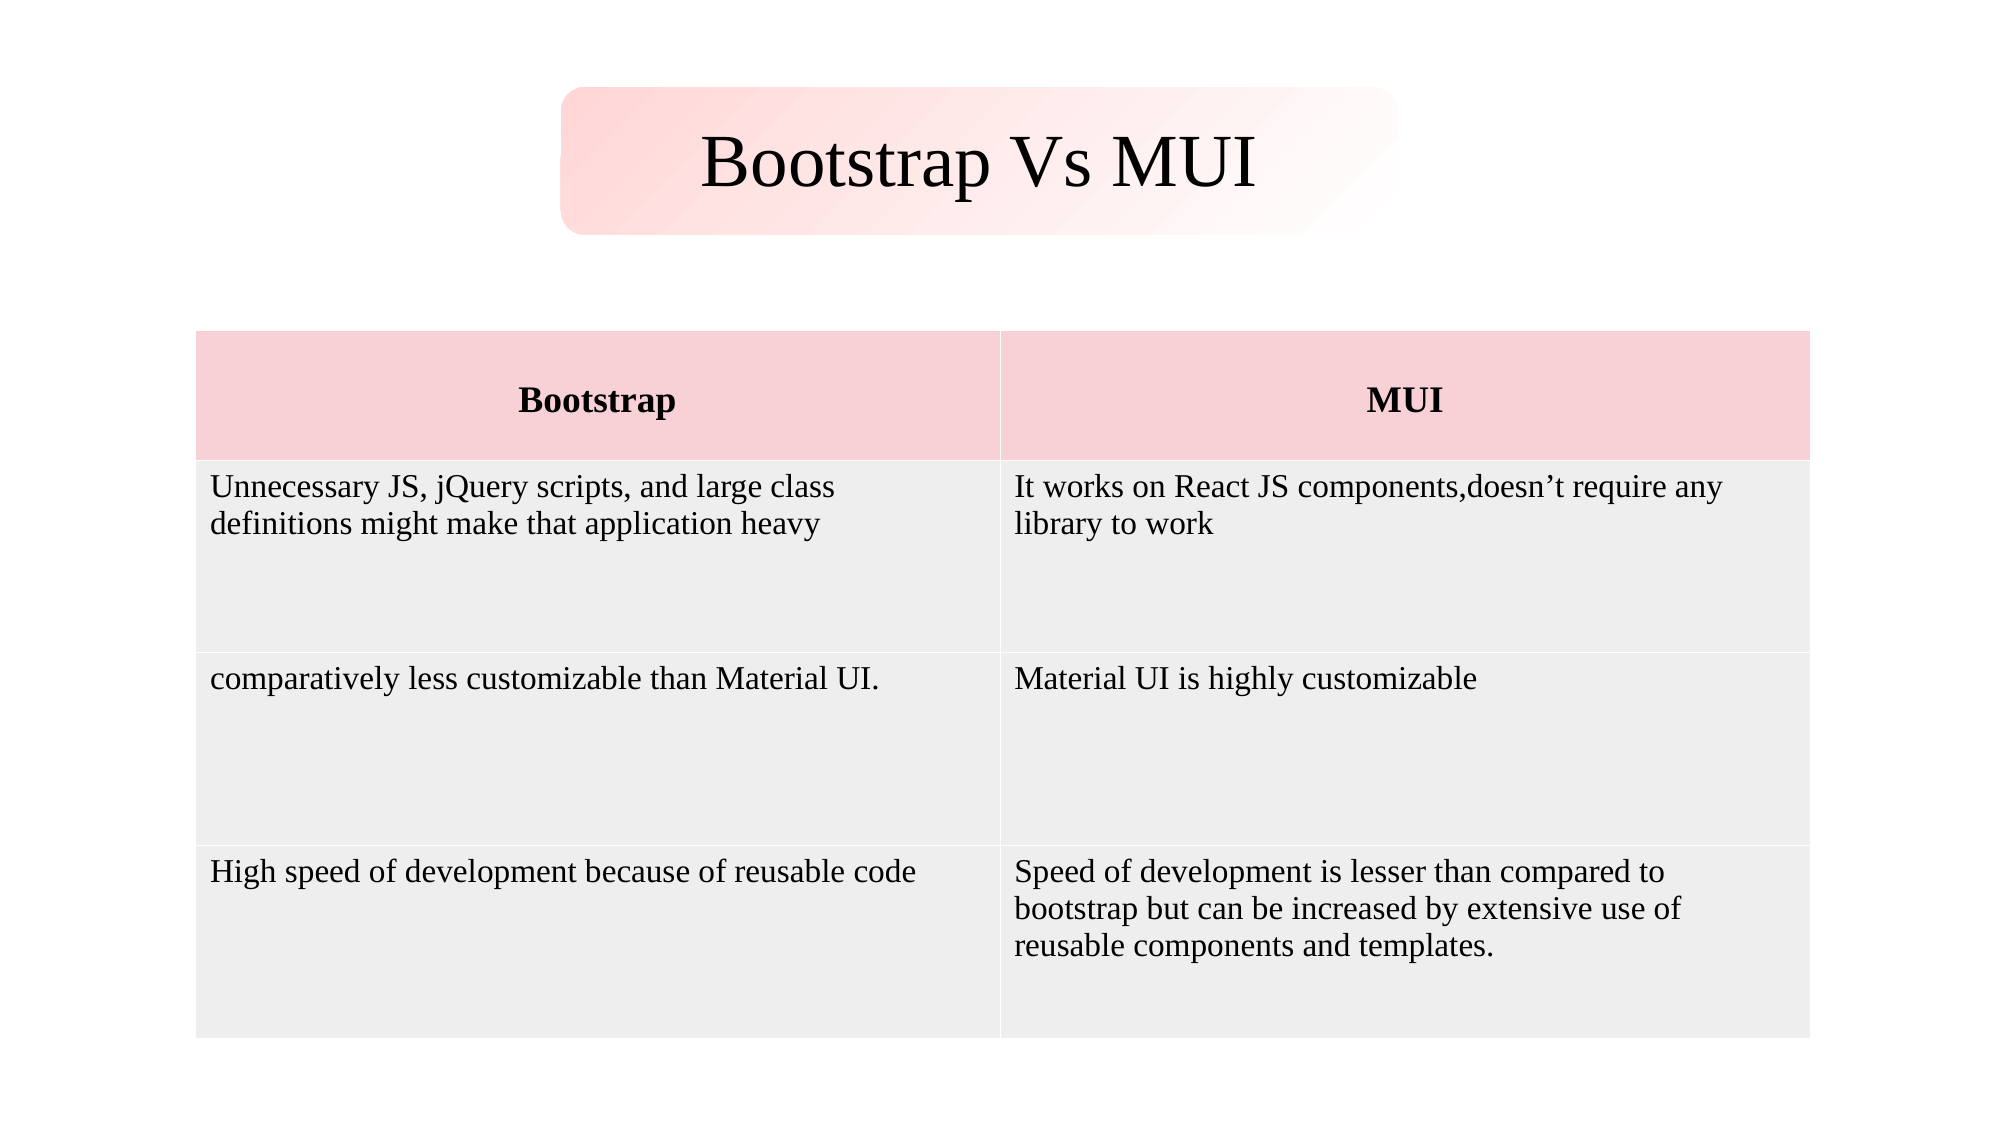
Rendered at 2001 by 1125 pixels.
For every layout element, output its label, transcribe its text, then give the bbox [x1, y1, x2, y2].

table_cell Material UI is highly customizable [1001, 653, 1810, 845]
table_cell comparatively less customizable than Material UI. [196, 653, 1000, 845]
text_box Bootstrap Vs MUI [560, 87, 1399, 235]
table_cell Speed of development is lesser than compared to bootstrap but can be increased by extensive use of reusable components and templates. [1001, 846, 1810, 1038]
table_cell Unnecessary JS, jQuery scripts, and large class definitions might make that application heavy [196, 461, 1000, 652]
table_header MUI [1001, 331, 1810, 460]
table_header Bootstrap [196, 331, 1000, 460]
table_cell High speed of development because of reusable code [196, 846, 1000, 1038]
table_cell It works on React JS components,doesn’t require any library to work [1001, 461, 1810, 652]
